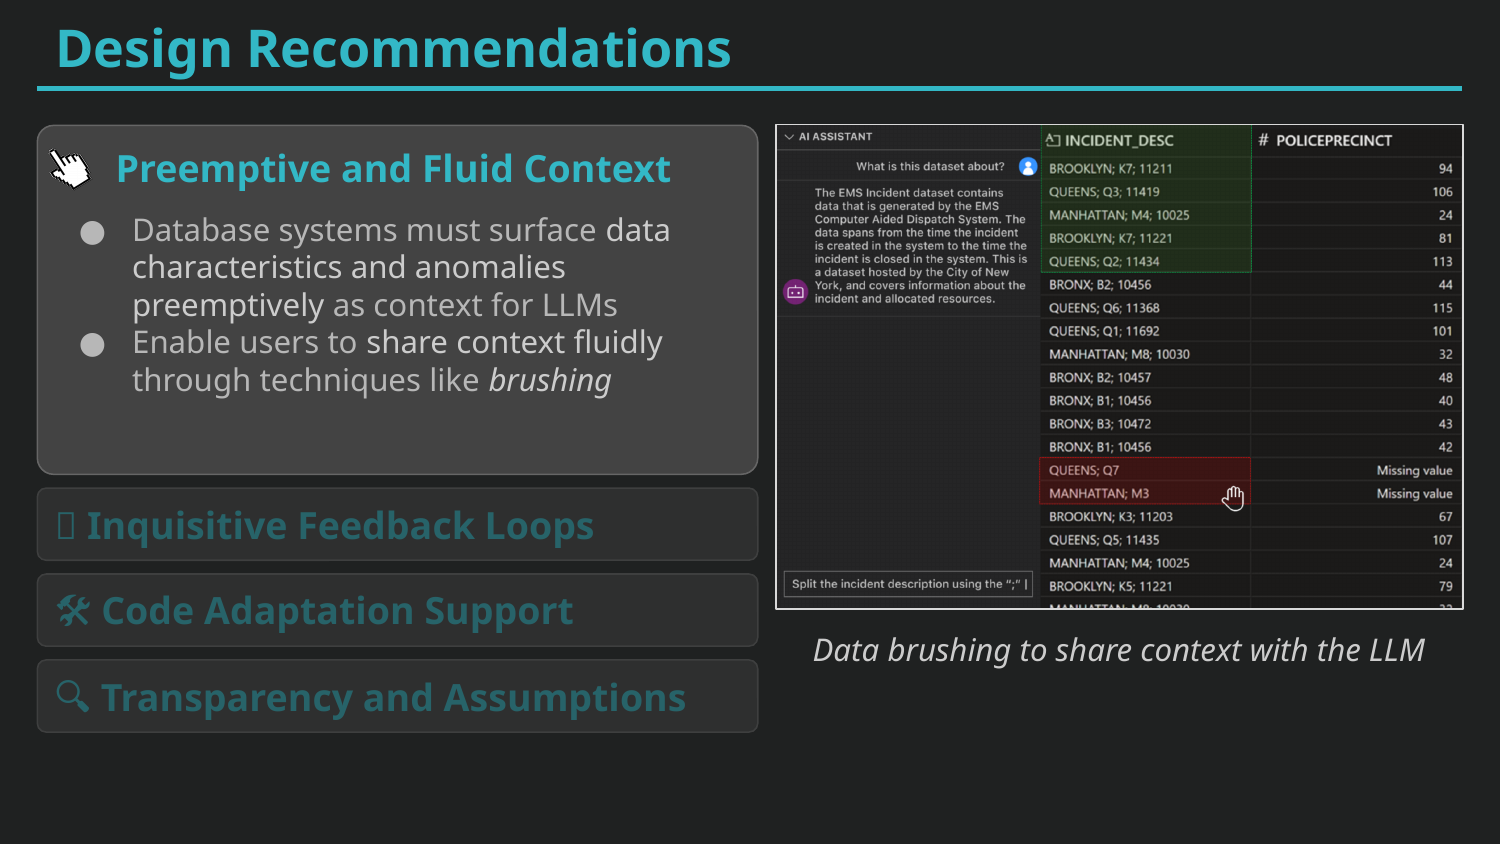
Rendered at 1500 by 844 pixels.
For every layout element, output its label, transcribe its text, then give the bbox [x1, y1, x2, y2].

text_box Design Recommendations [40, 0, 1500, 93]
text_box Data brushing to share context with the LLM [776, 616, 1463, 683]
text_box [37, 125, 759, 475]
text_box [22, 482, 777, 823]
picture [776, 125, 1463, 609]
